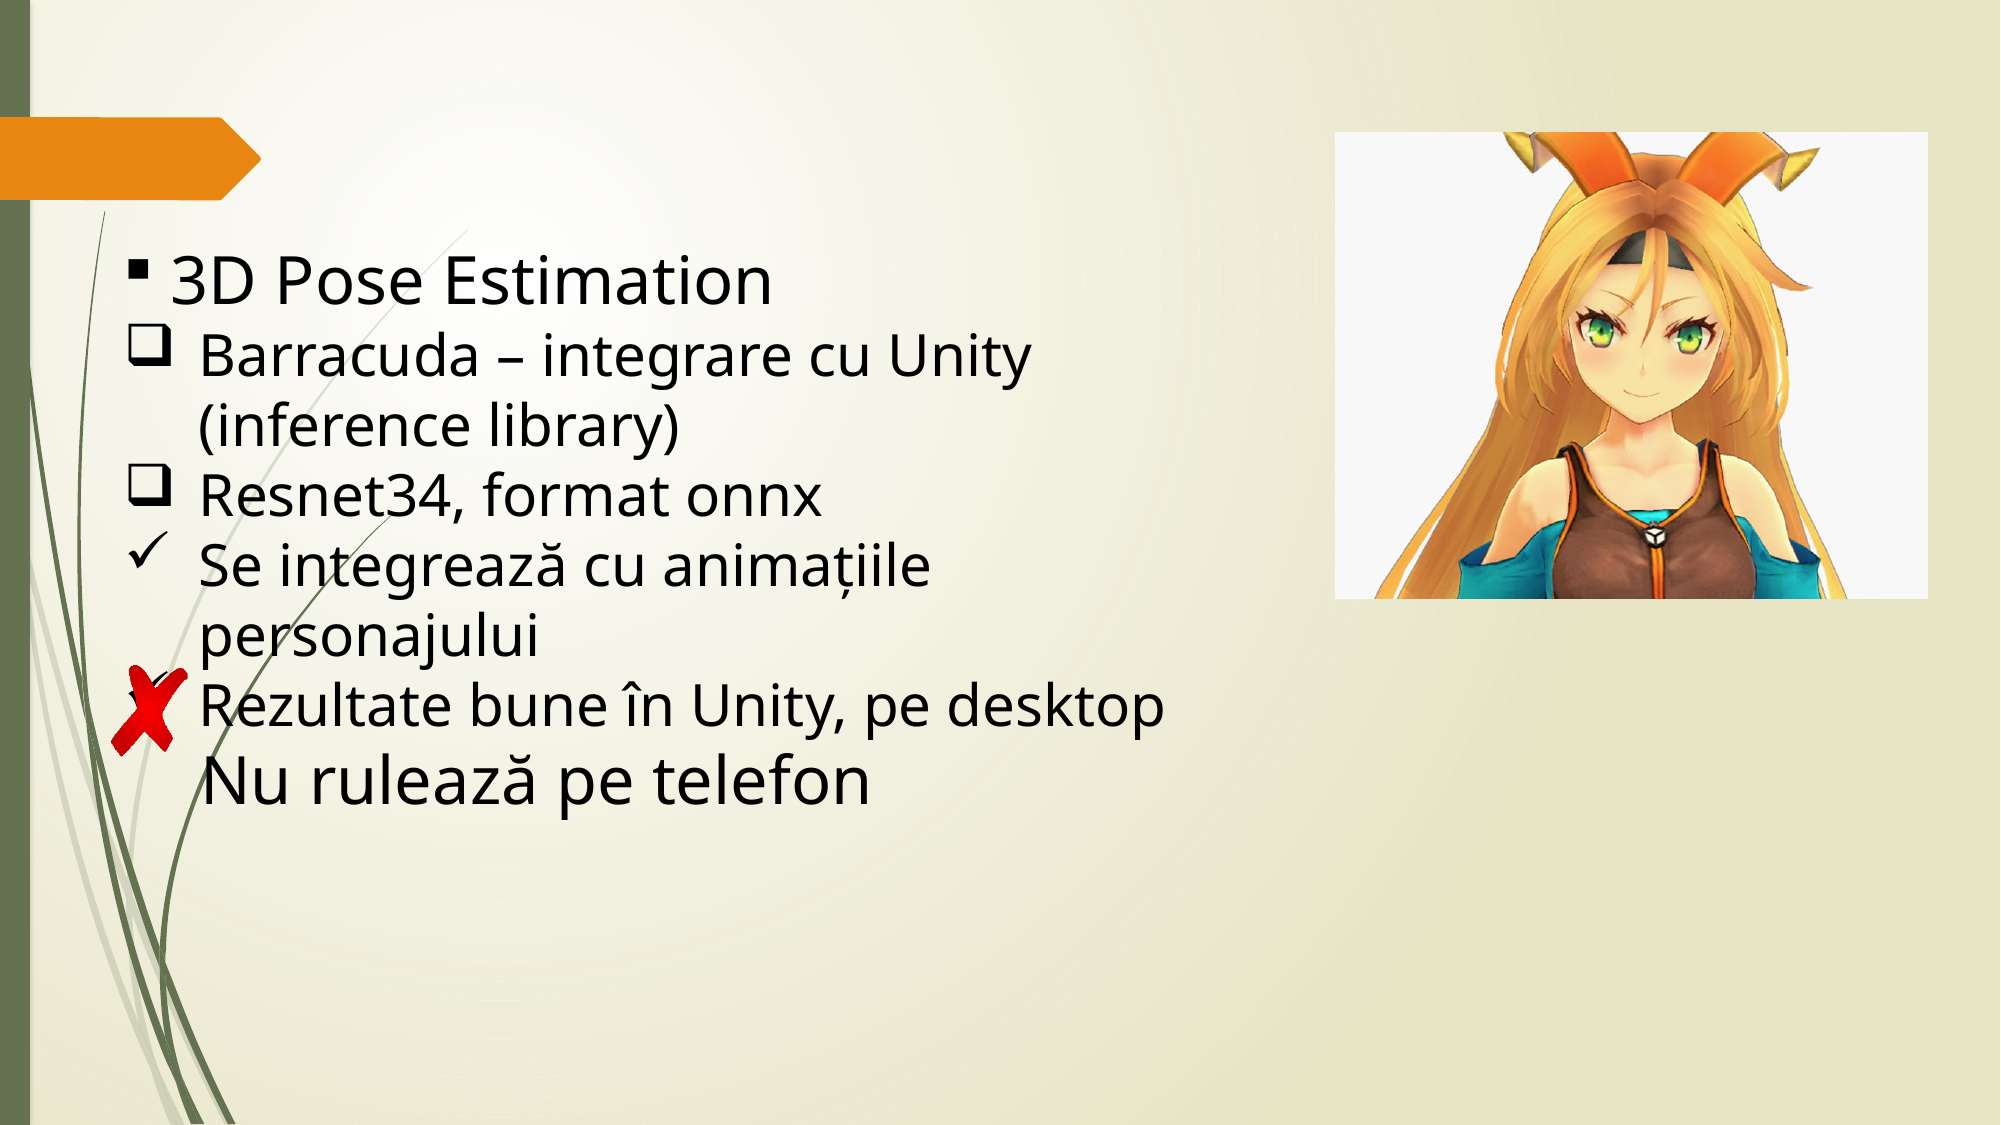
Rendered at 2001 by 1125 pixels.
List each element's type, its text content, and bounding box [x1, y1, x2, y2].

picture [1335, 131, 1928, 599]
picture [108, 663, 190, 757]
text_box 3D Pose Estimation Barracuda – integrare cu Unity (inference library) Resnet34, format onnx Se integrează cu animațiile personajului Rezultate bune în Unity, pe desktop Nu rulează pe telefon [108, 230, 1301, 896]
